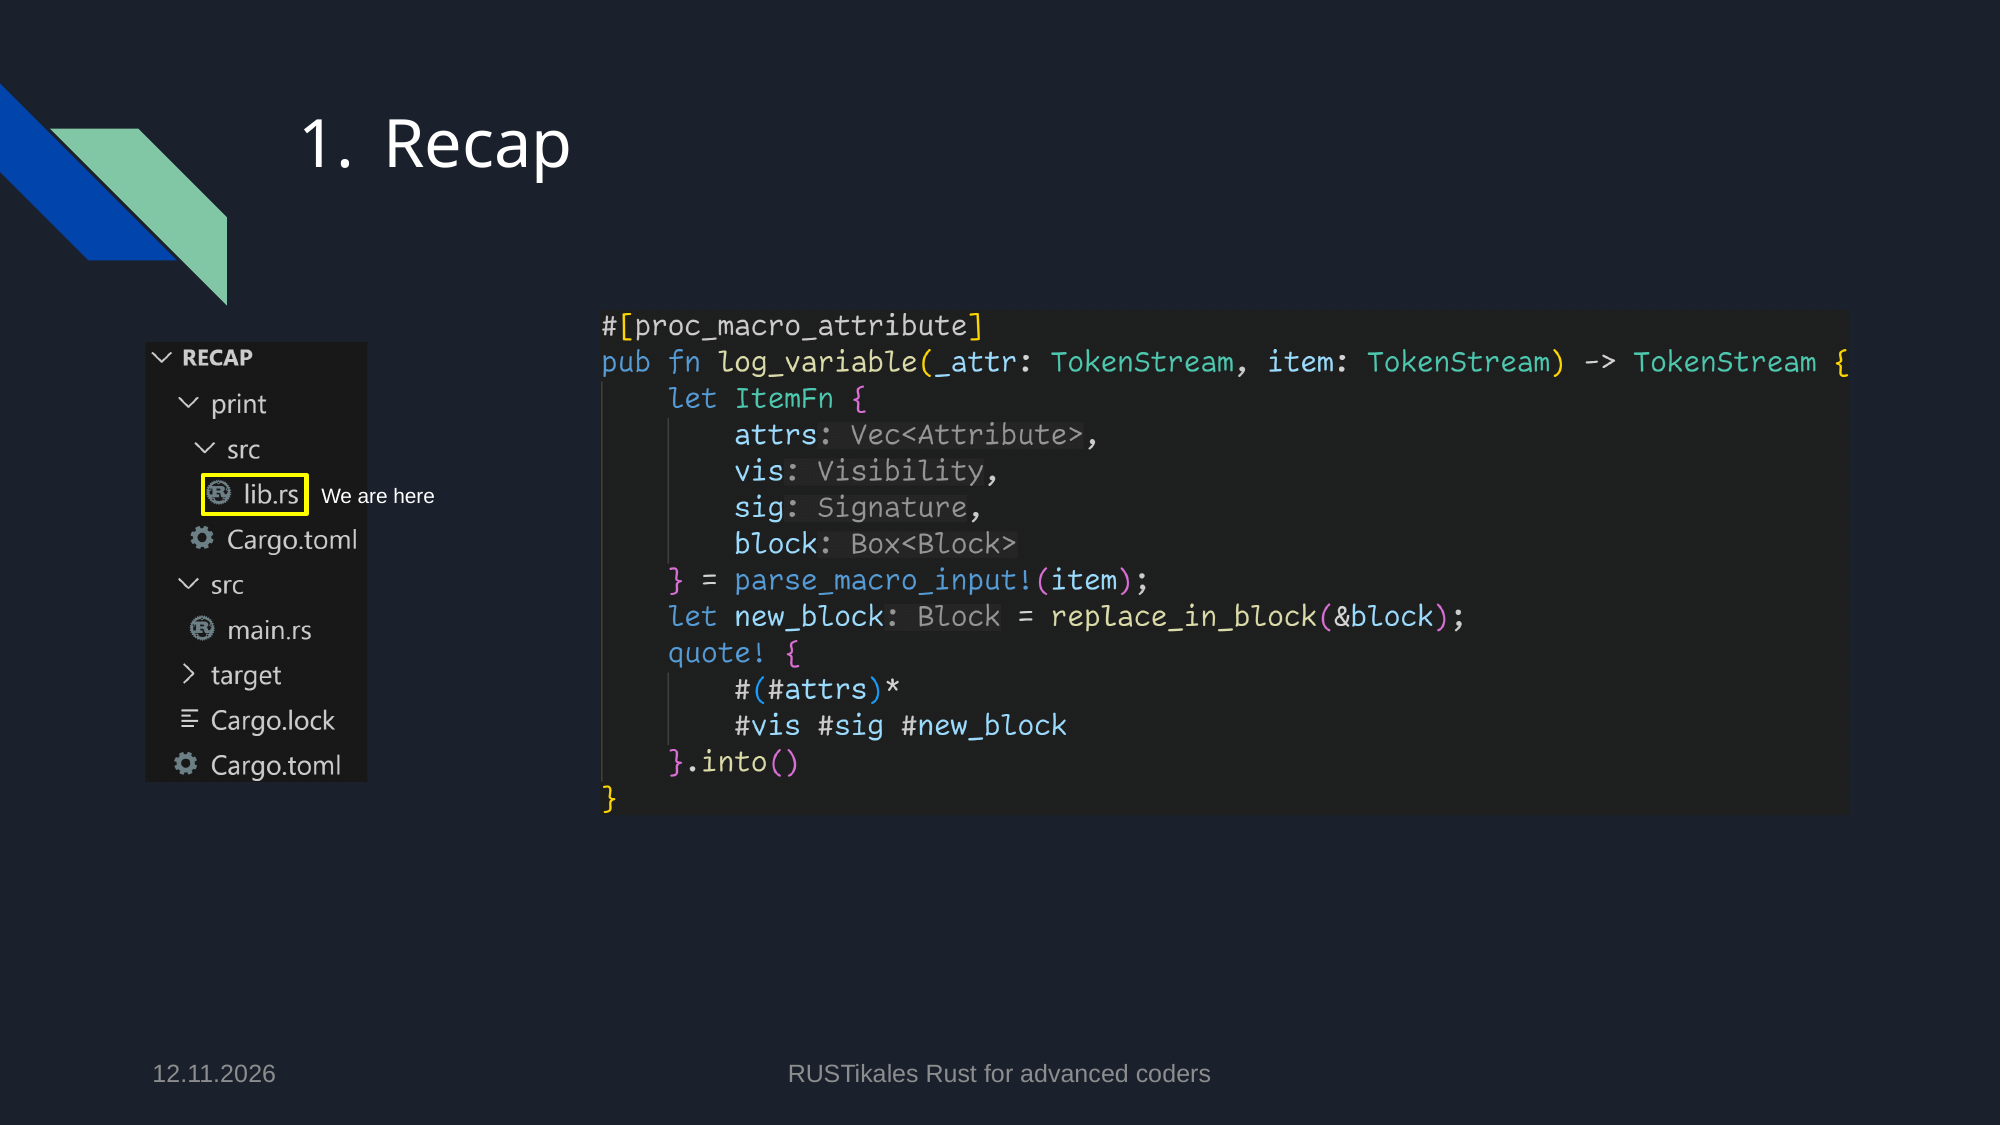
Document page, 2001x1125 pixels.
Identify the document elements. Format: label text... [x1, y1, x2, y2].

picture [599, 310, 1849, 815]
title Recap [283, 86, 1824, 287]
footer RUSTikales Rust for advanced coders [662, 1042, 1338, 1103]
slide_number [137, 1042, 588, 1103]
text_box We are here [371, 474, 461, 515]
picture [145, 342, 368, 783]
